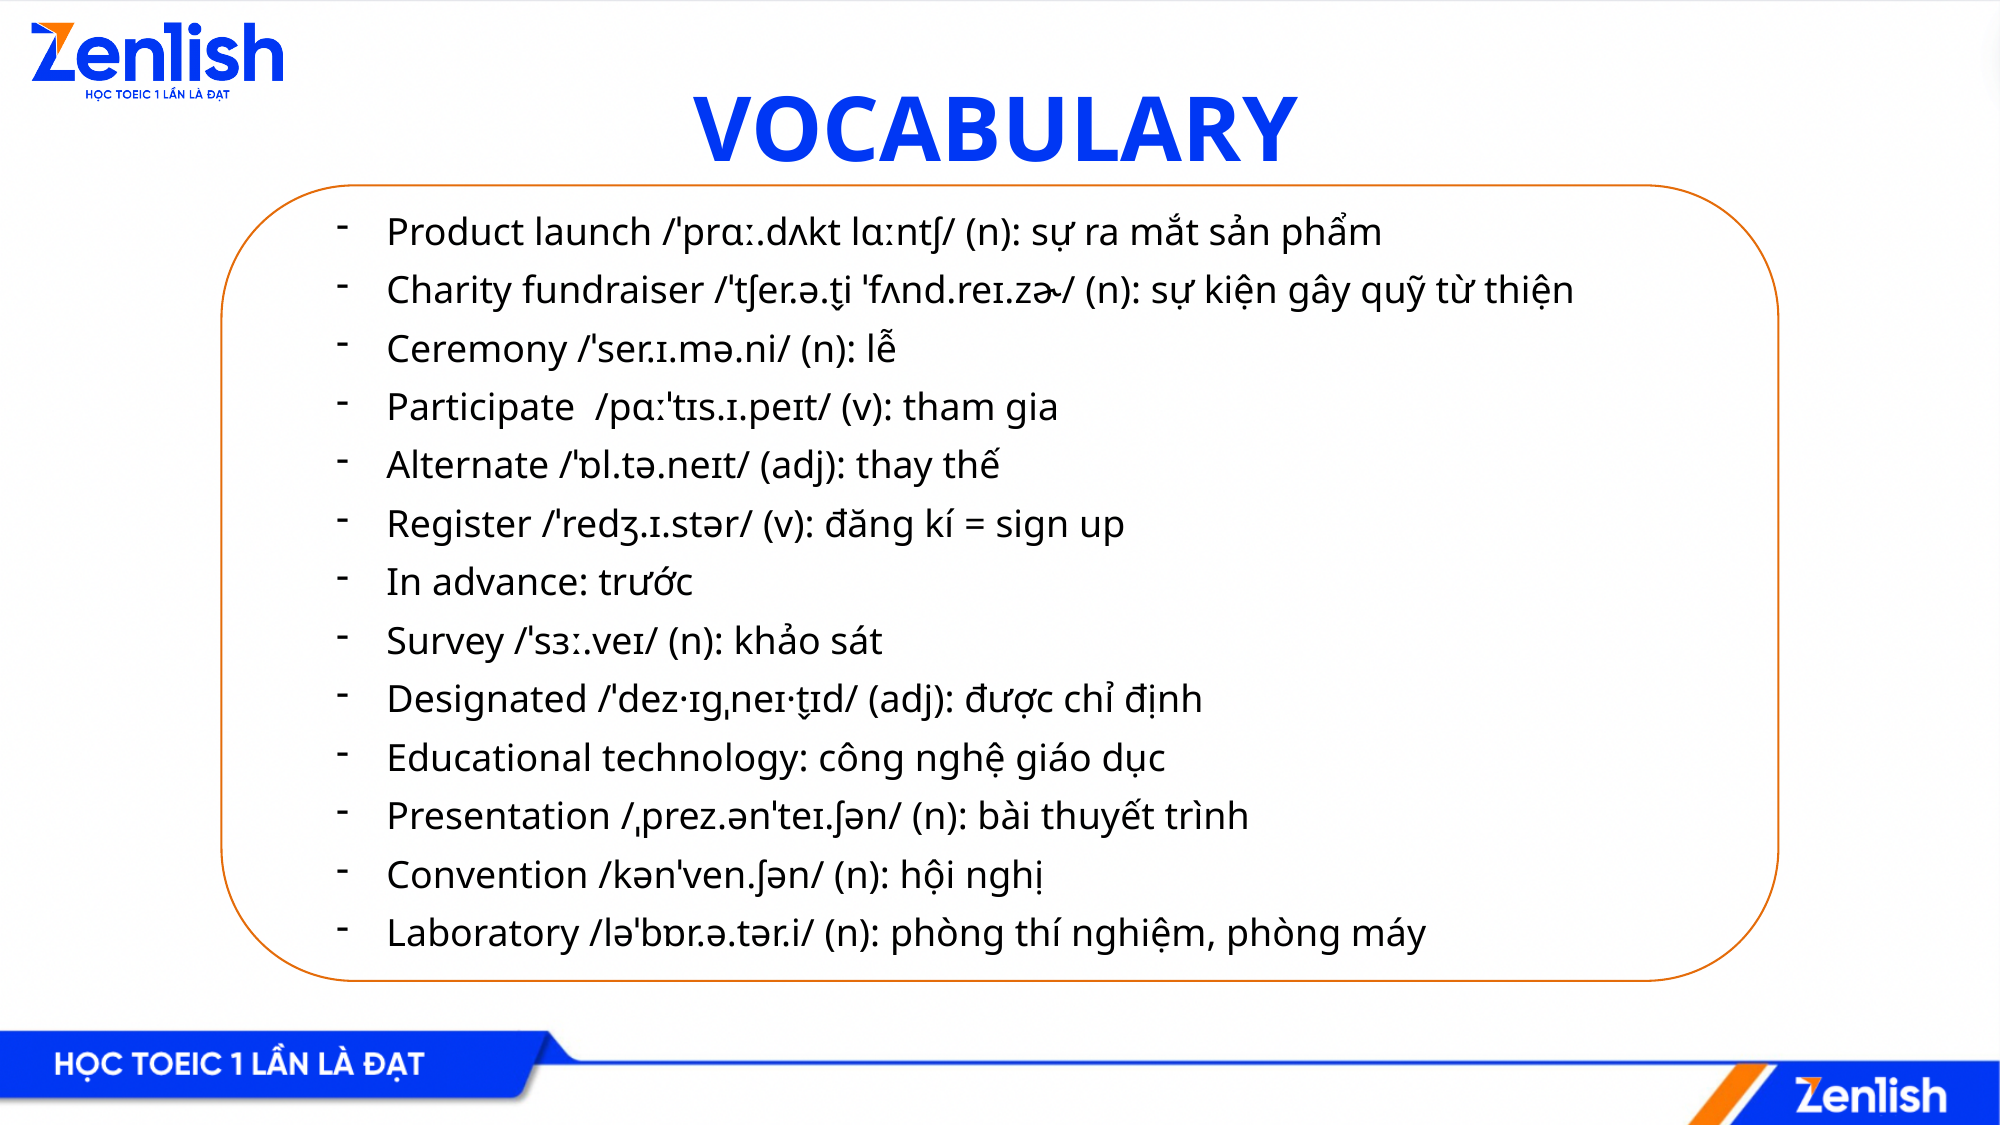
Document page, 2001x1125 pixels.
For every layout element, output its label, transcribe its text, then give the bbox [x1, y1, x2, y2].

text_box [0, 0, 2000, 1125]
text_box Product launch /ˈprɑː.dʌkt lɑːntʃ/ (n): sự ra mắt sản phẩm Charity fundraiser /ˈtʃer.ə.t̬i ˈfʌnd.reɪ.zɚ/ (n): sự kiện gây quỹ từ thiện Ceremony /ˈser.ɪ.mə.ni/ (n): lễ Participate /pɑːˈtɪs.ɪ.peɪt/ (v): tham gia Alternate /ˈɒl.tə.neɪt/ (adj): thay thế Register /ˈredʒ.ɪ.stər/ (v): đăng kí = sign up In advance: trước Survey /ˈsɜː.veɪ/ (n): khảo sát Designated /ˈdez·ɪɡˌneɪ·t̬ɪd/ (adj): được chỉ định Educational technology: công nghệ giáo dục Presentation /ˌprez.ənˈteɪ.ʃən/ (n): bài thuyết trình Convention /kənˈven.ʃən/ (n): hội nghị Laboratory /ləˈbɒr.ə.tər.i/ (n): phòng thí nghiệm, phòng máy [321, 186, 1675, 778]
text_box [219, 186, 1781, 984]
picture [8, 0, 330, 173]
text_box VOCABULARY [666, 54, 1327, 180]
